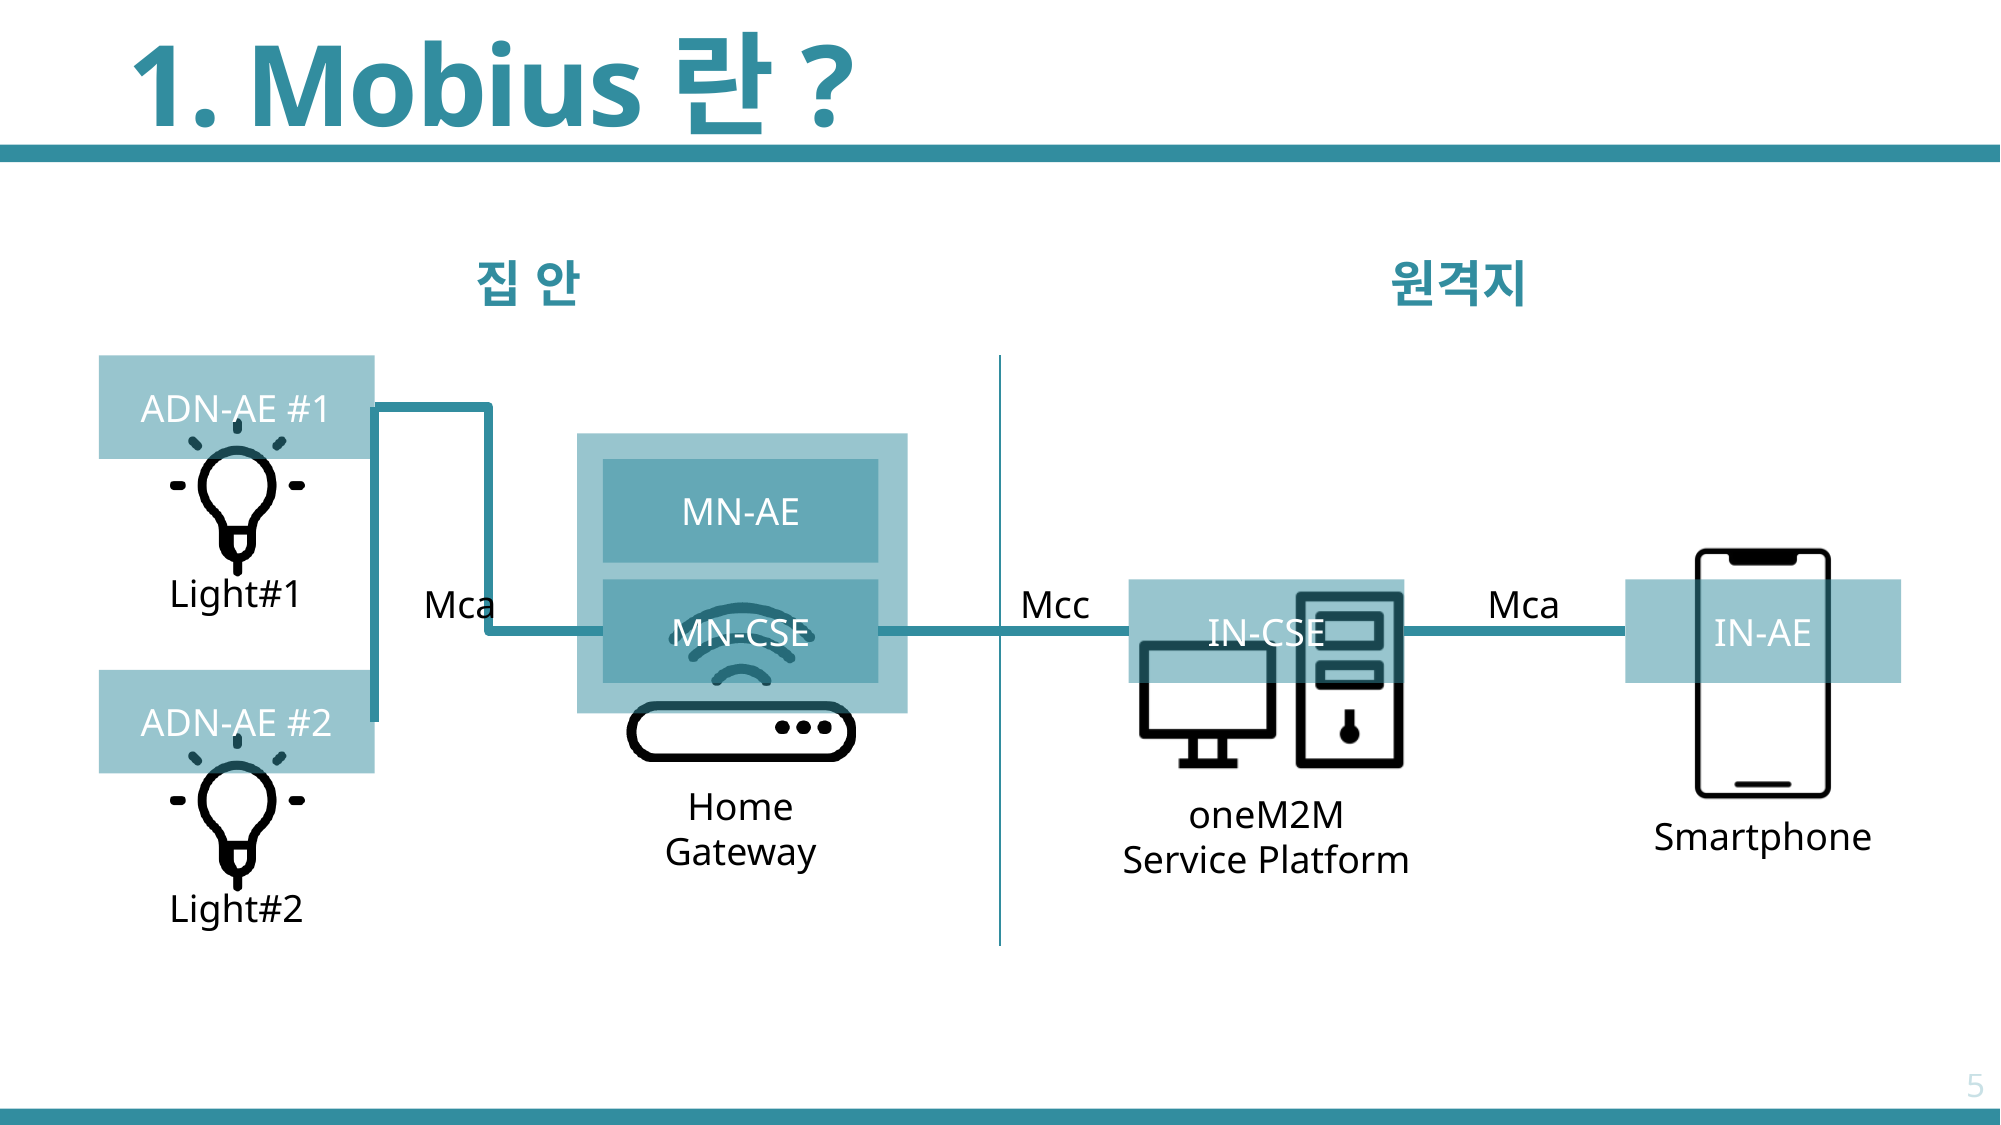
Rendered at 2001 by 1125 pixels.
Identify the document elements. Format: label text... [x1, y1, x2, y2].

text_box 원격지 [1375, 244, 1544, 320]
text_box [374, 404, 603, 720]
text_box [1109, 523, 1424, 890]
title 1. Mobius란? [112, 26, 1484, 157]
text_box Mca [1472, 573, 1576, 630]
slide_number 5 [1541, 1049, 2000, 1118]
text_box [576, 433, 908, 882]
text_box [1625, 537, 1902, 867]
text_box 집 안 [460, 244, 597, 320]
text_box Mcc [1005, 573, 1105, 630]
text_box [98, 355, 375, 939]
